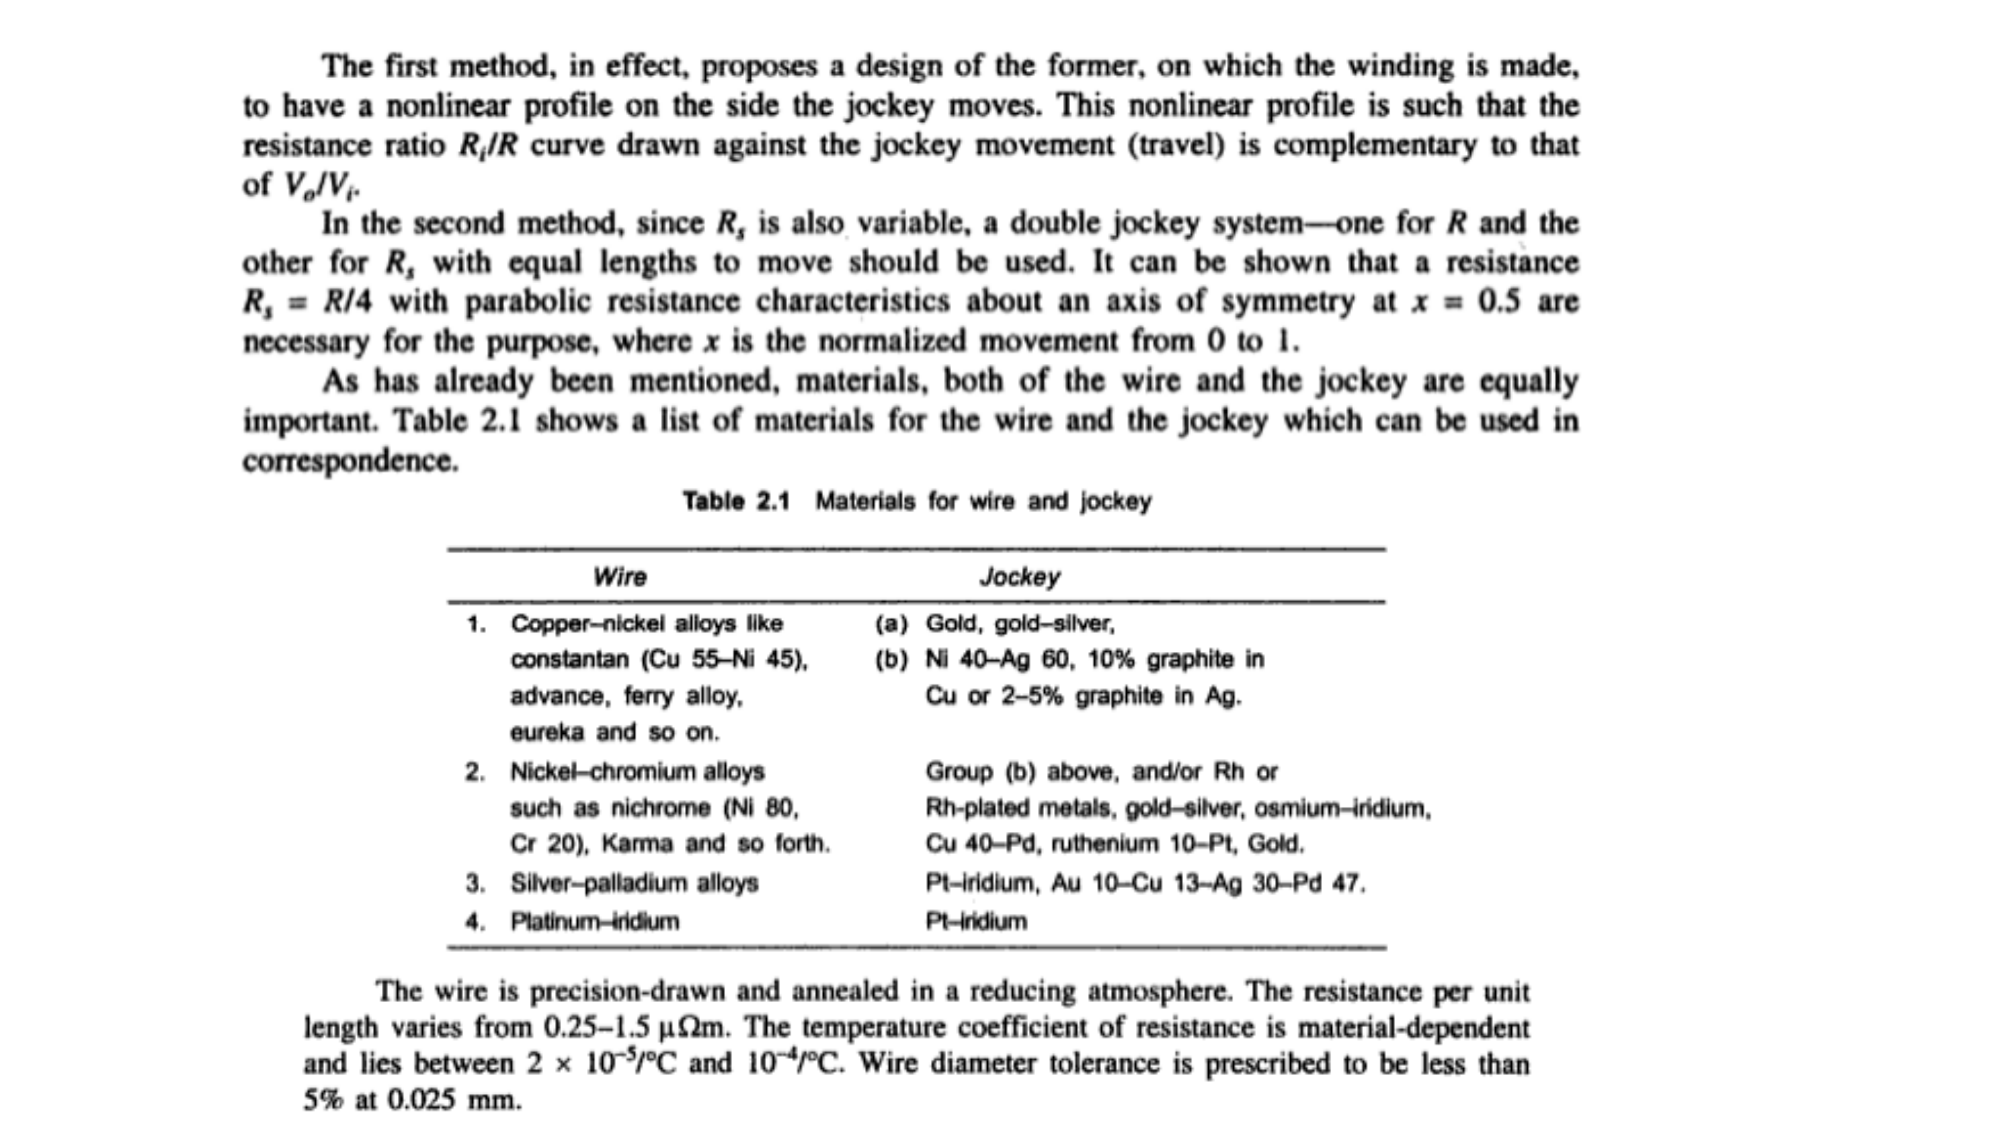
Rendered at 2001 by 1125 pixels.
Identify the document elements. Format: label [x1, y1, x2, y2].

picture [223, 35, 1593, 1125]
